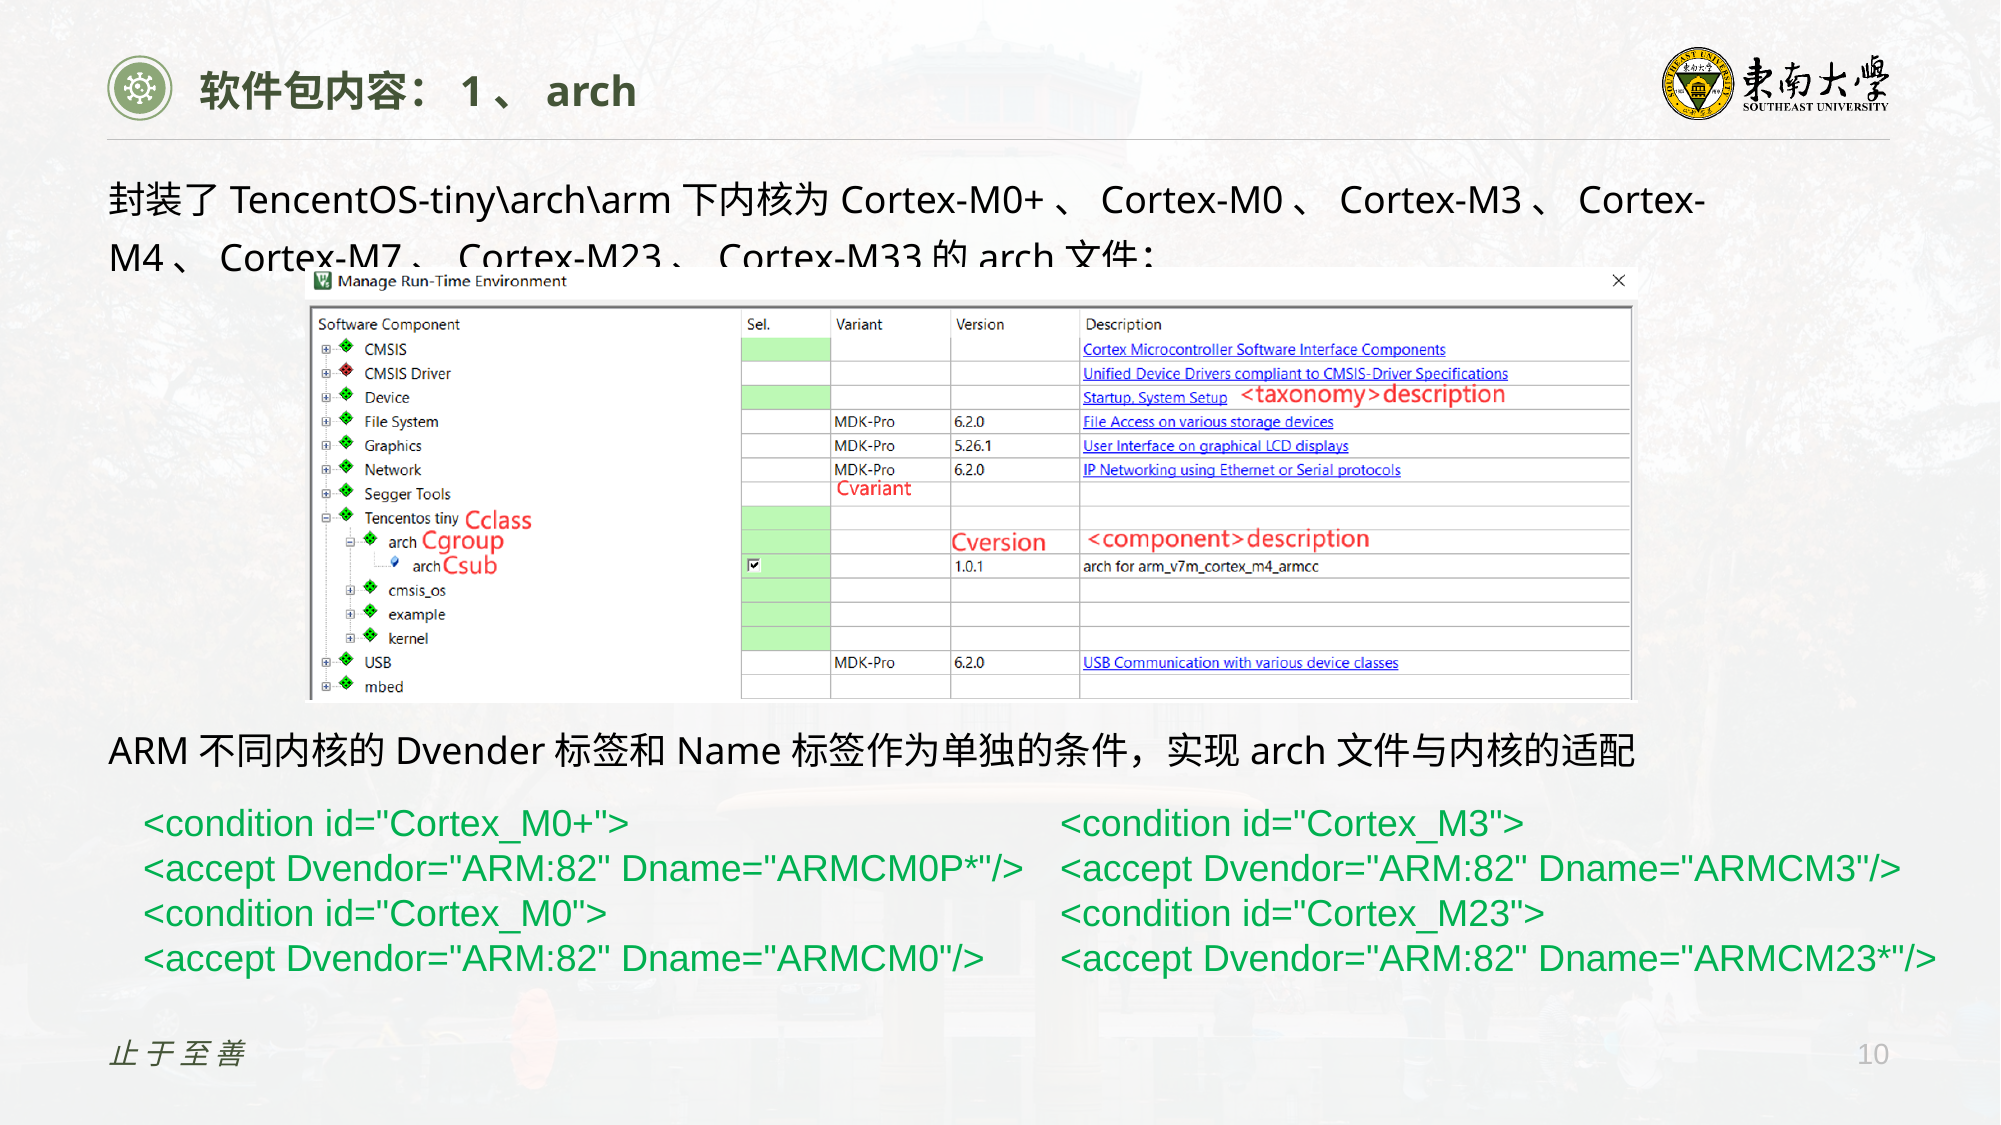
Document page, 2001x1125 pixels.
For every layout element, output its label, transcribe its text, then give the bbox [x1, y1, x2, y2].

picture [1662, 47, 1889, 120]
text_box ARM不同内核的Dvender标签和Name标签作为单独的条件，实现arch文件与内核的适配 [108, 705, 1870, 779]
text_box <condition id="Cortex_M3"> <accept Dvendor="ARM:82" Dname="ARMCM3"/> <condition id="Cortex_M23"> <accept Dvendor="ARM:82" Dname="ARMCM23*"/> [1045, 791, 2000, 987]
slide_number 10 [1439, 1022, 1890, 1083]
text_box <condition id="Cortex_M0+"> <accept Dvendor="ARM:82" Dname="ARMCM0P*"/> <condition id="Cortex_M0"> <accept Dvendor="ARM:82" Dname="ARMCM0"/> [128, 791, 1045, 987]
list 软件包内容：1、arch [199, 56, 1663, 123]
picture [305, 267, 1638, 703]
text_box 封装了TencentOS-tiny\arch\arm下内核为Cortex-M0+、Cortex-M0、Cortex-M3、Cortex-M4、Cortex-M7、Cortex-M23、Cortex-M33的arch文件； [108, 154, 1870, 287]
slide_number 止于至善 [108, 1022, 657, 1083]
